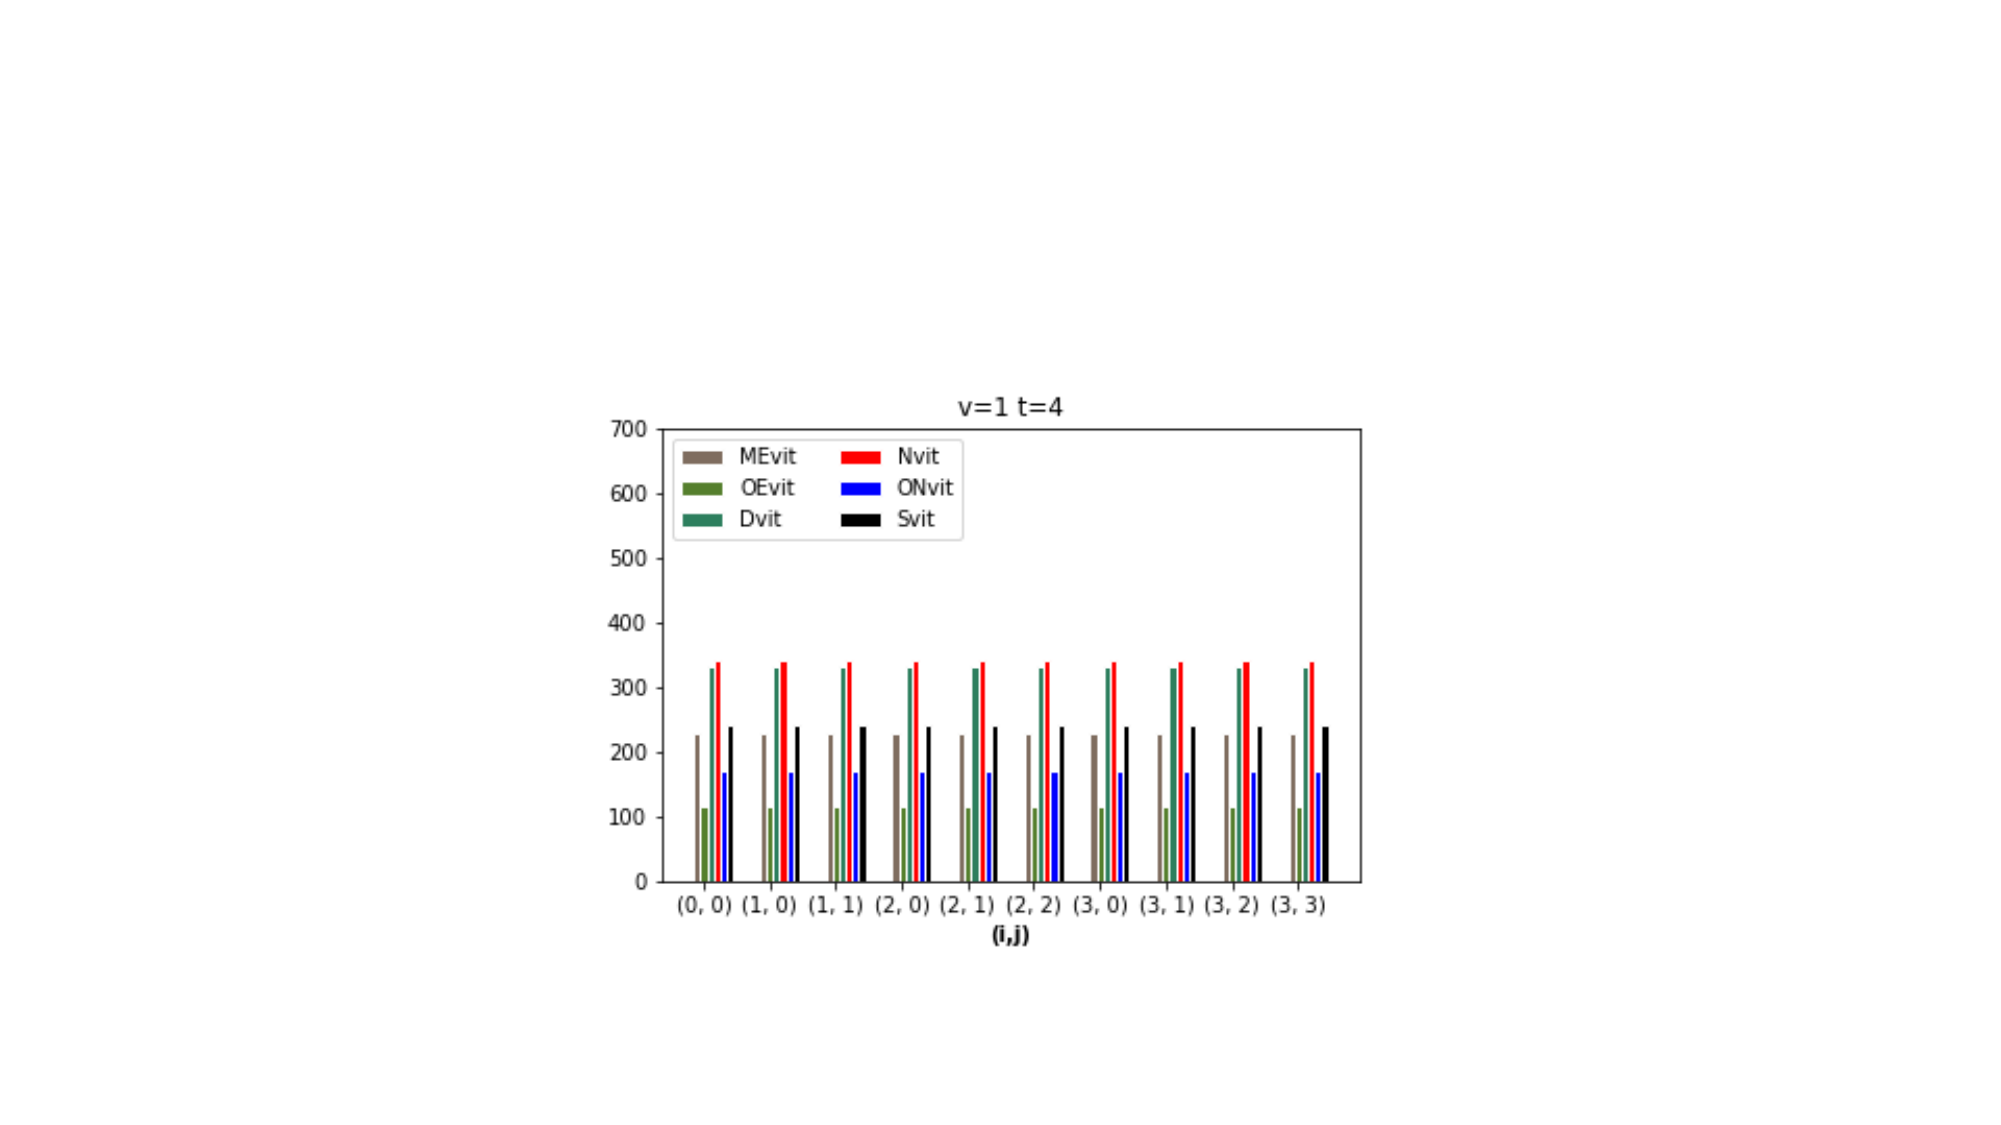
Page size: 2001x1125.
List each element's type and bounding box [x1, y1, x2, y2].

list [549, 356, 1450, 957]
